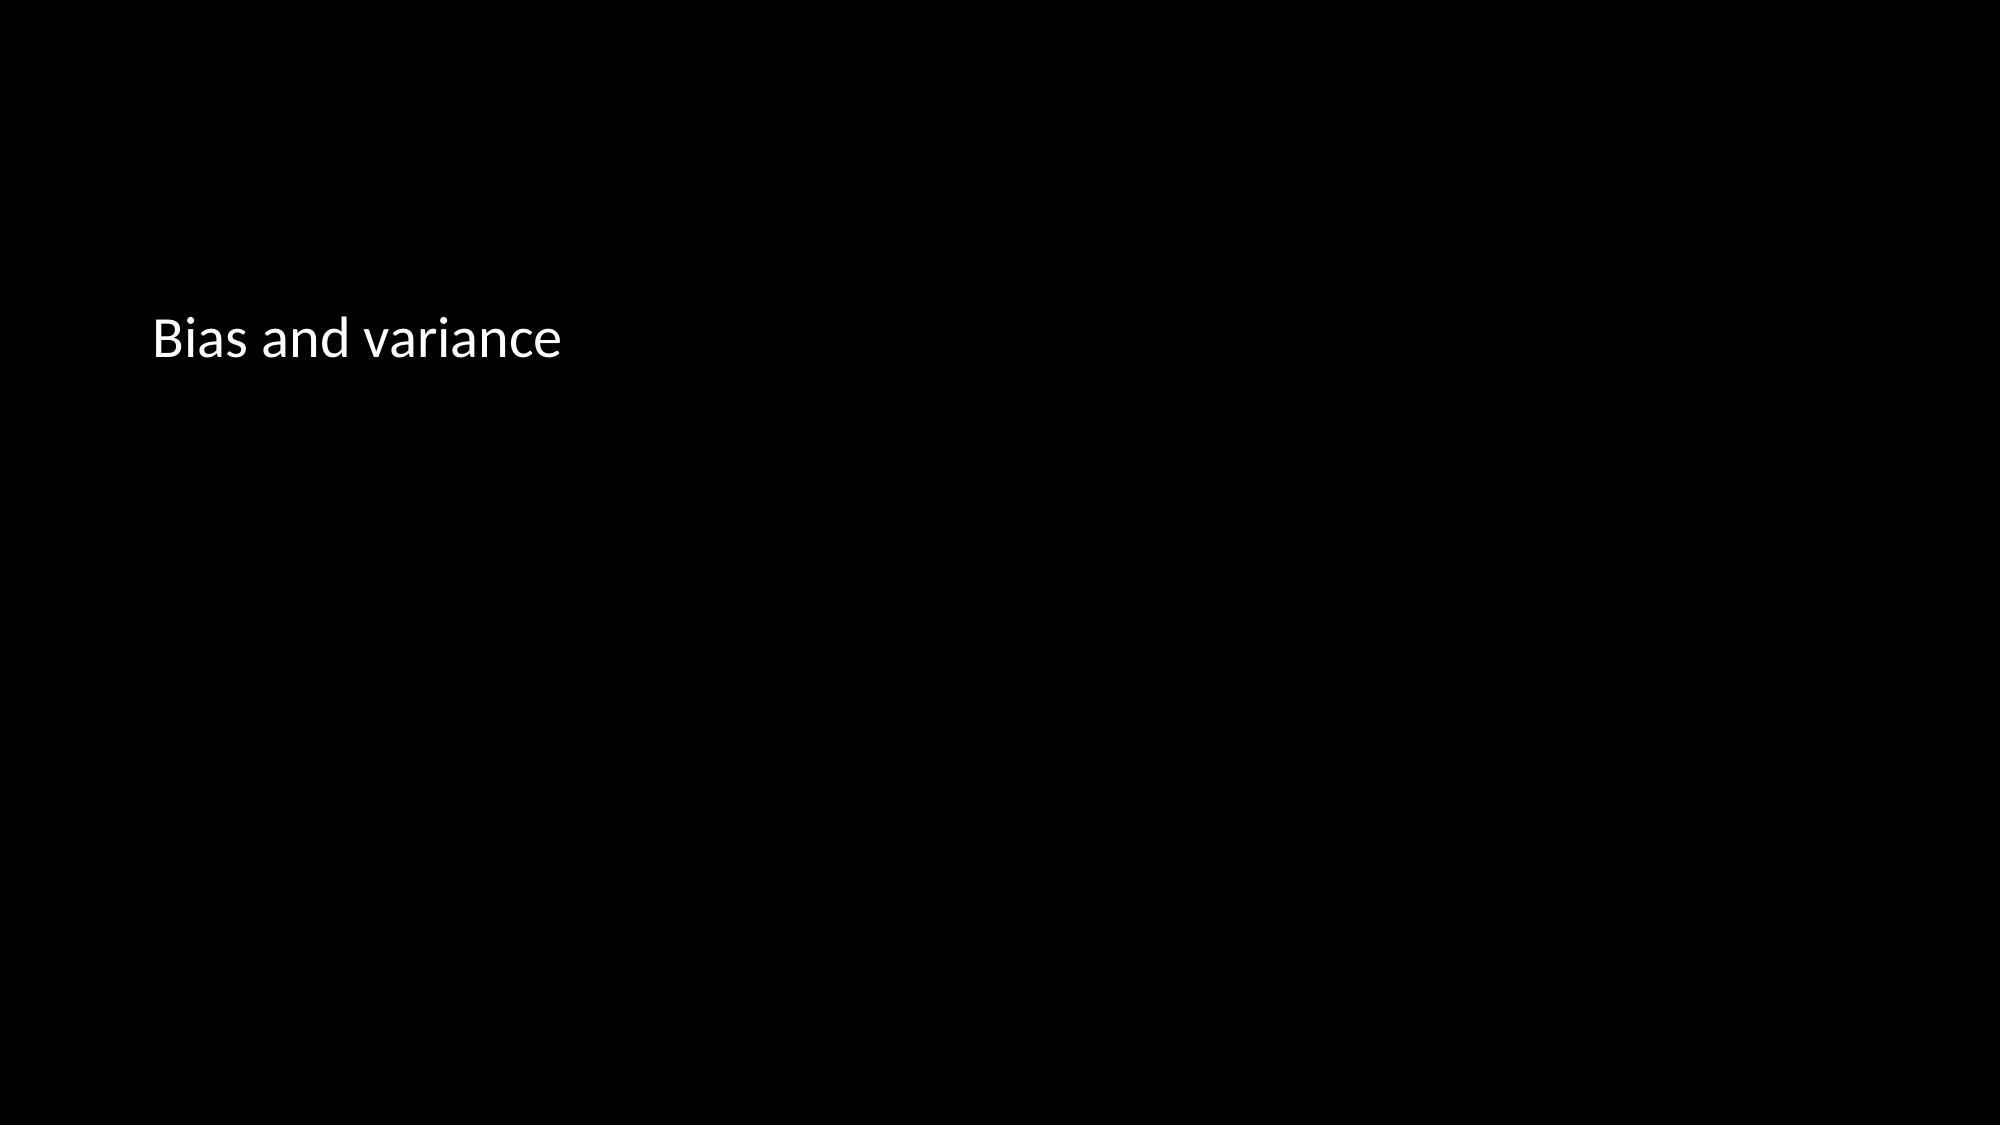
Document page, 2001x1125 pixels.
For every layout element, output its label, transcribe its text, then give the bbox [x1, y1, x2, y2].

list Bias and variance [137, 299, 1863, 1014]
